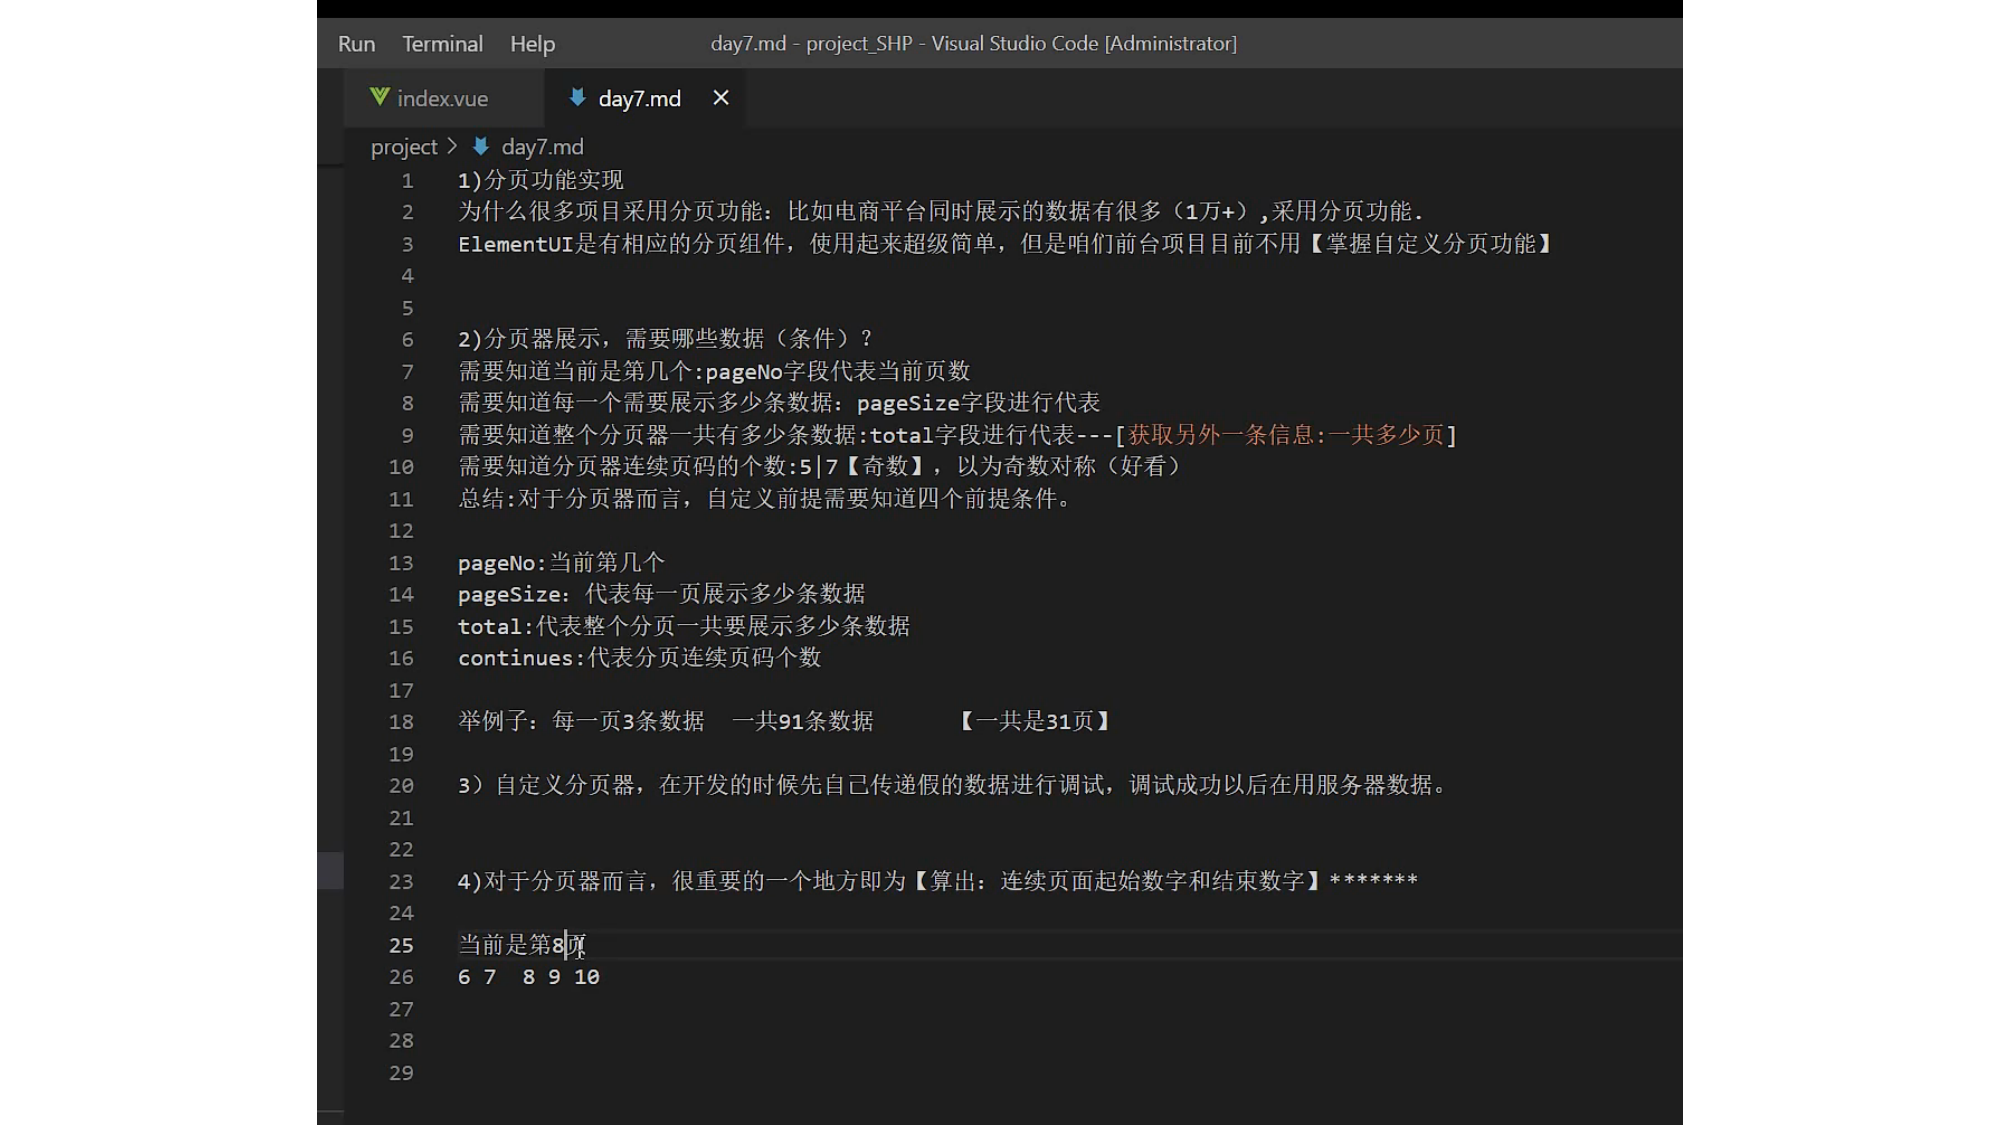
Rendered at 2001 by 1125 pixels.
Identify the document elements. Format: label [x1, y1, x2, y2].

picture [317, 0, 1683, 1125]
